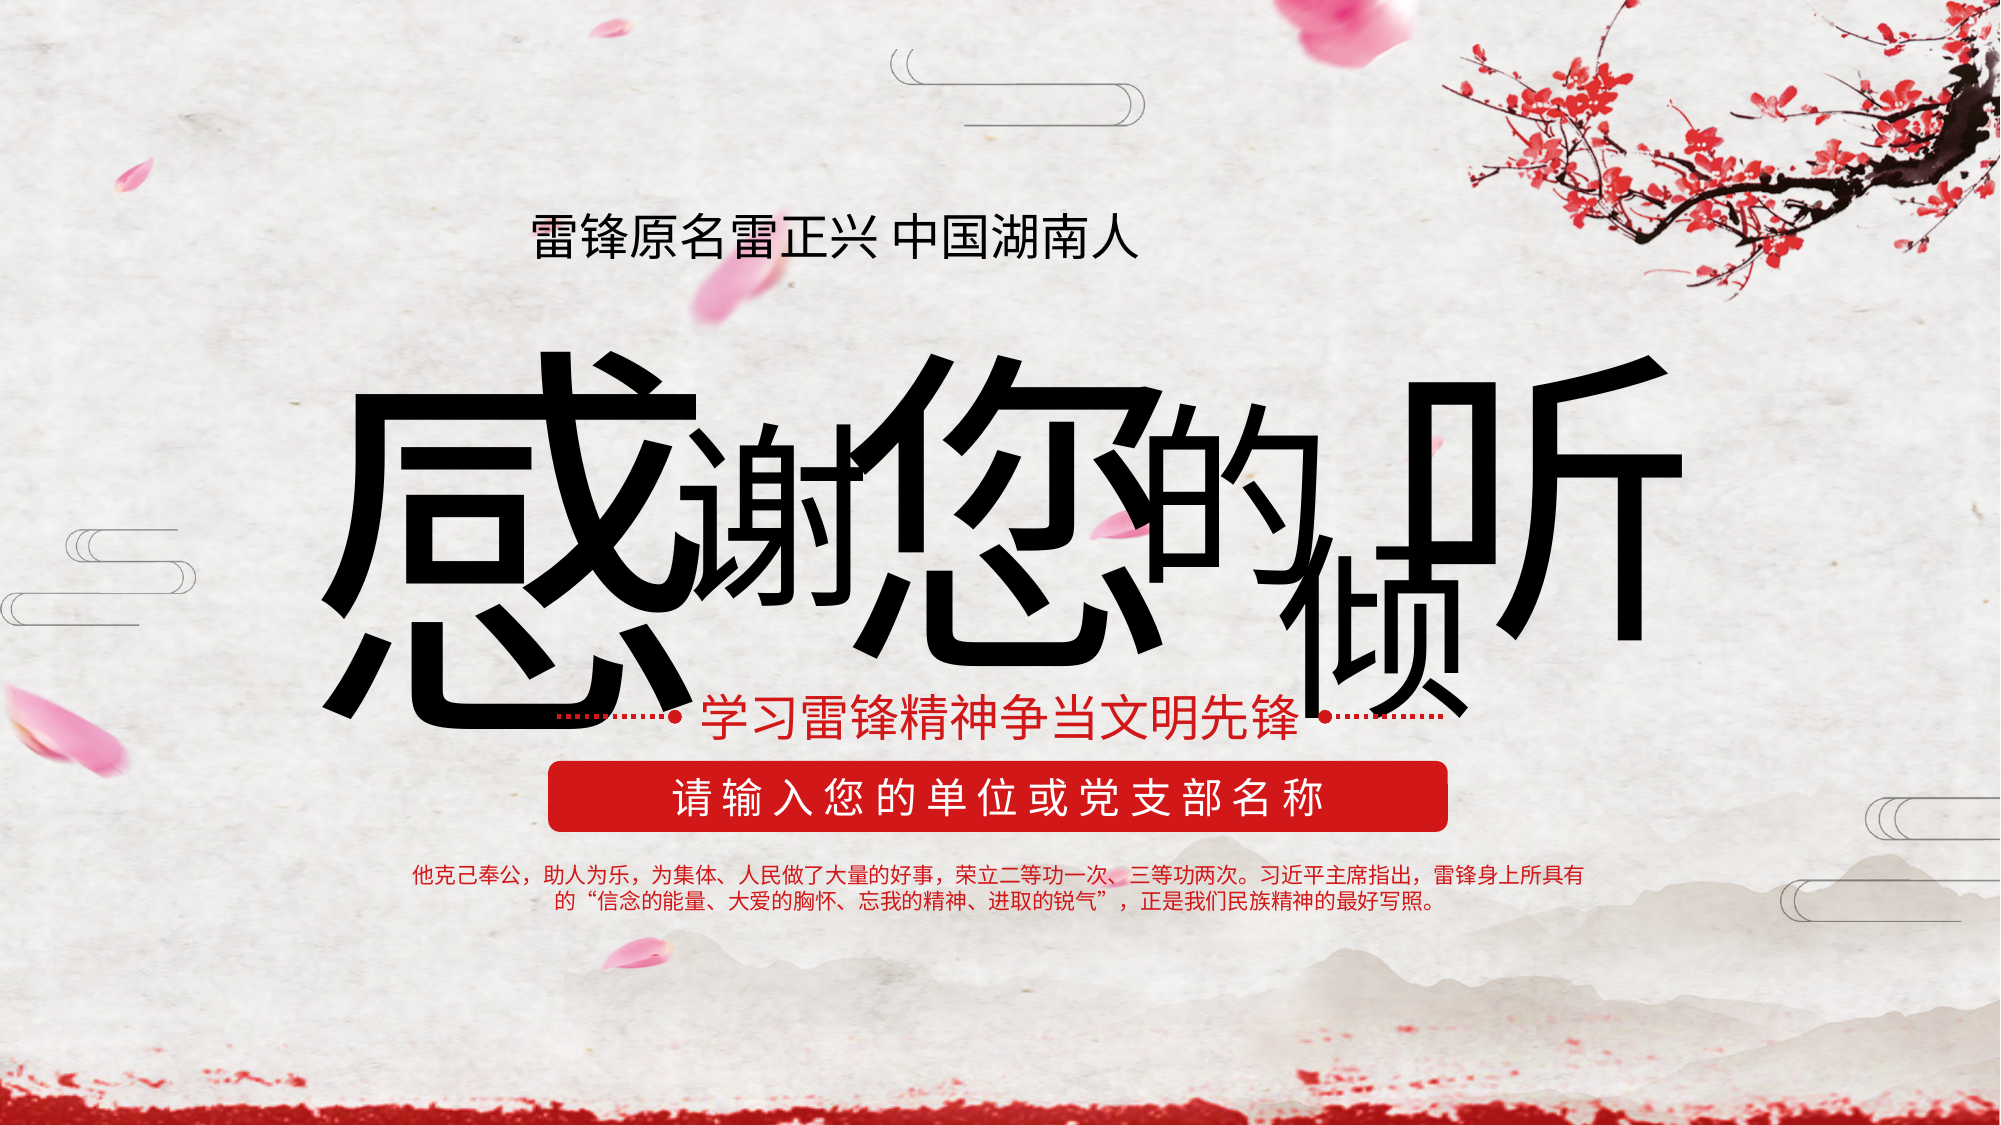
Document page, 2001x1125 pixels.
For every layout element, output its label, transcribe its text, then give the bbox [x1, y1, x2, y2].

text_box 雷锋原名雷正兴 中国湖南人 [514, 198, 1486, 274]
text_box 请 输 入 您 的 单 位 或 党 支 部 名 称 [546, 804, 1450, 835]
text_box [285, 278, 1716, 797]
text_box 他克己奉公，助人为乐，为集体、人民做了大量的好事，荣立二等功一次、三等功两次。习近平主席指出，雷锋身上所具有的“信念的能量、大爱的胸怀、忘我的精神、进取的锐气”，正是我们民族精神的最好写照。 [397, 853, 1603, 922]
picture [0, 0, 2001, 1125]
